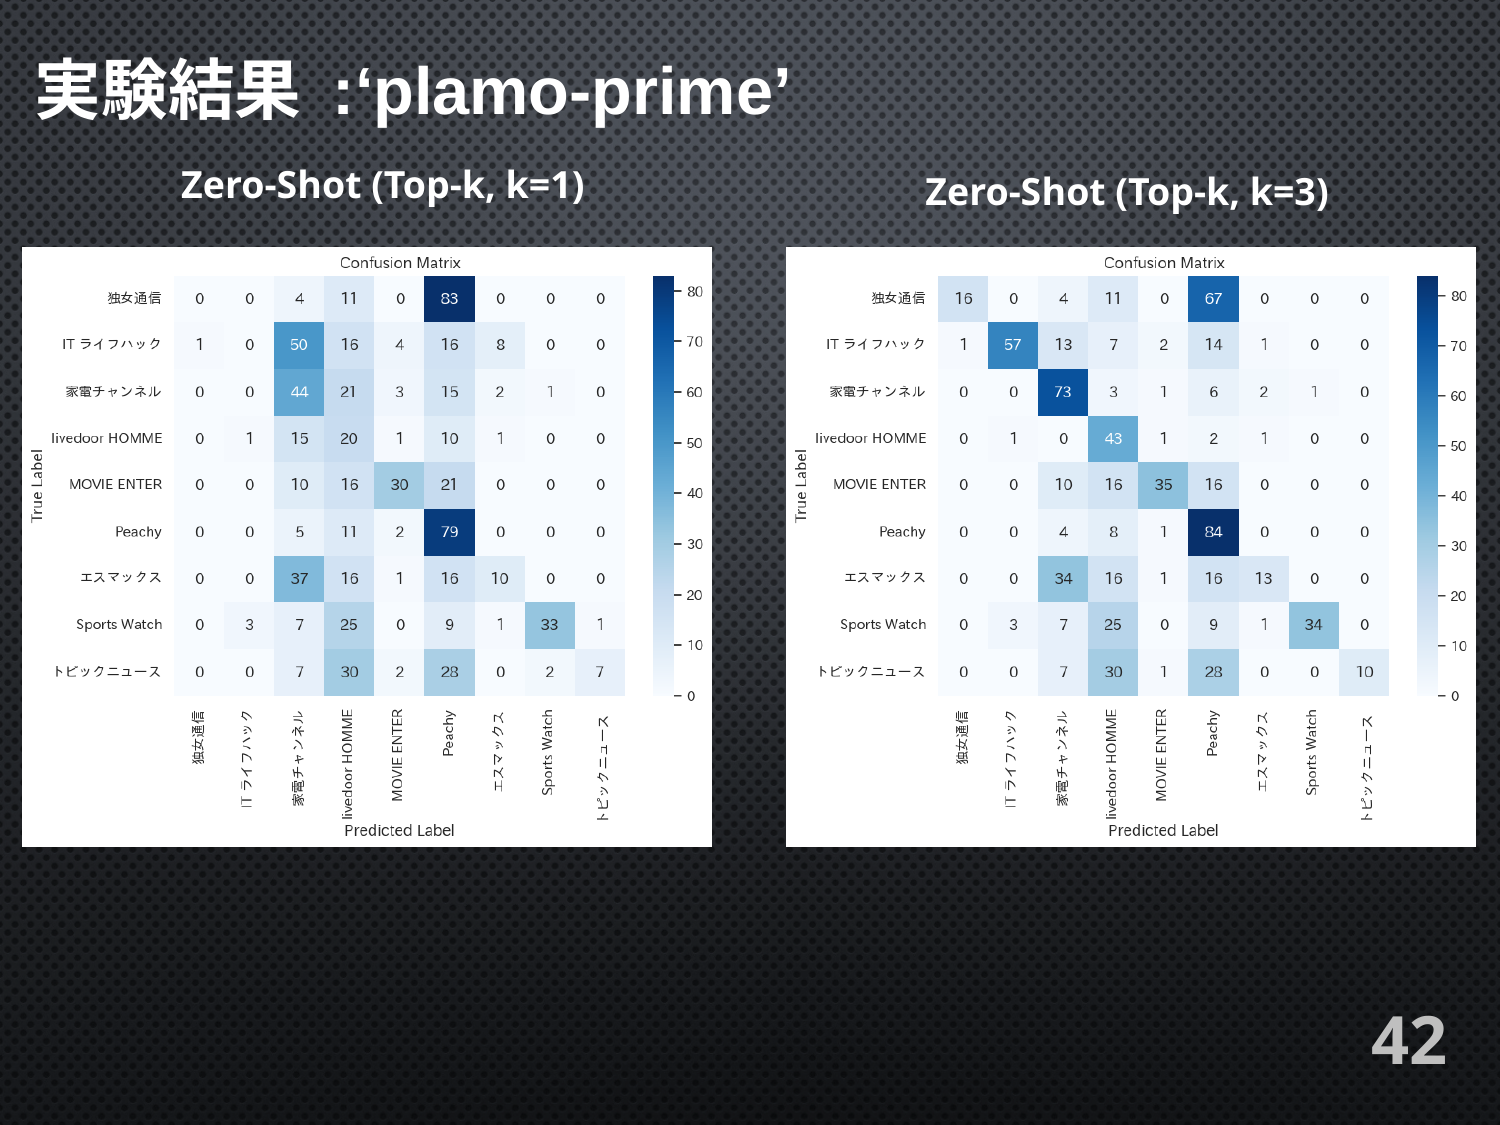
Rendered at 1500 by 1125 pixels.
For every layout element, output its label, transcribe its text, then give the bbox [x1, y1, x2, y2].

picture [785, 246, 1476, 847]
text_box Zero-Shot (Top-k, k=3) [910, 161, 1352, 221]
picture [22, 246, 713, 847]
text_box 実験結果 :‘plamo-prime’ [19, 32, 1395, 153]
slide_number 42 [1268, 1013, 1463, 1074]
text_box Zero-Shot (Top-k, k=1) [166, 153, 608, 214]
